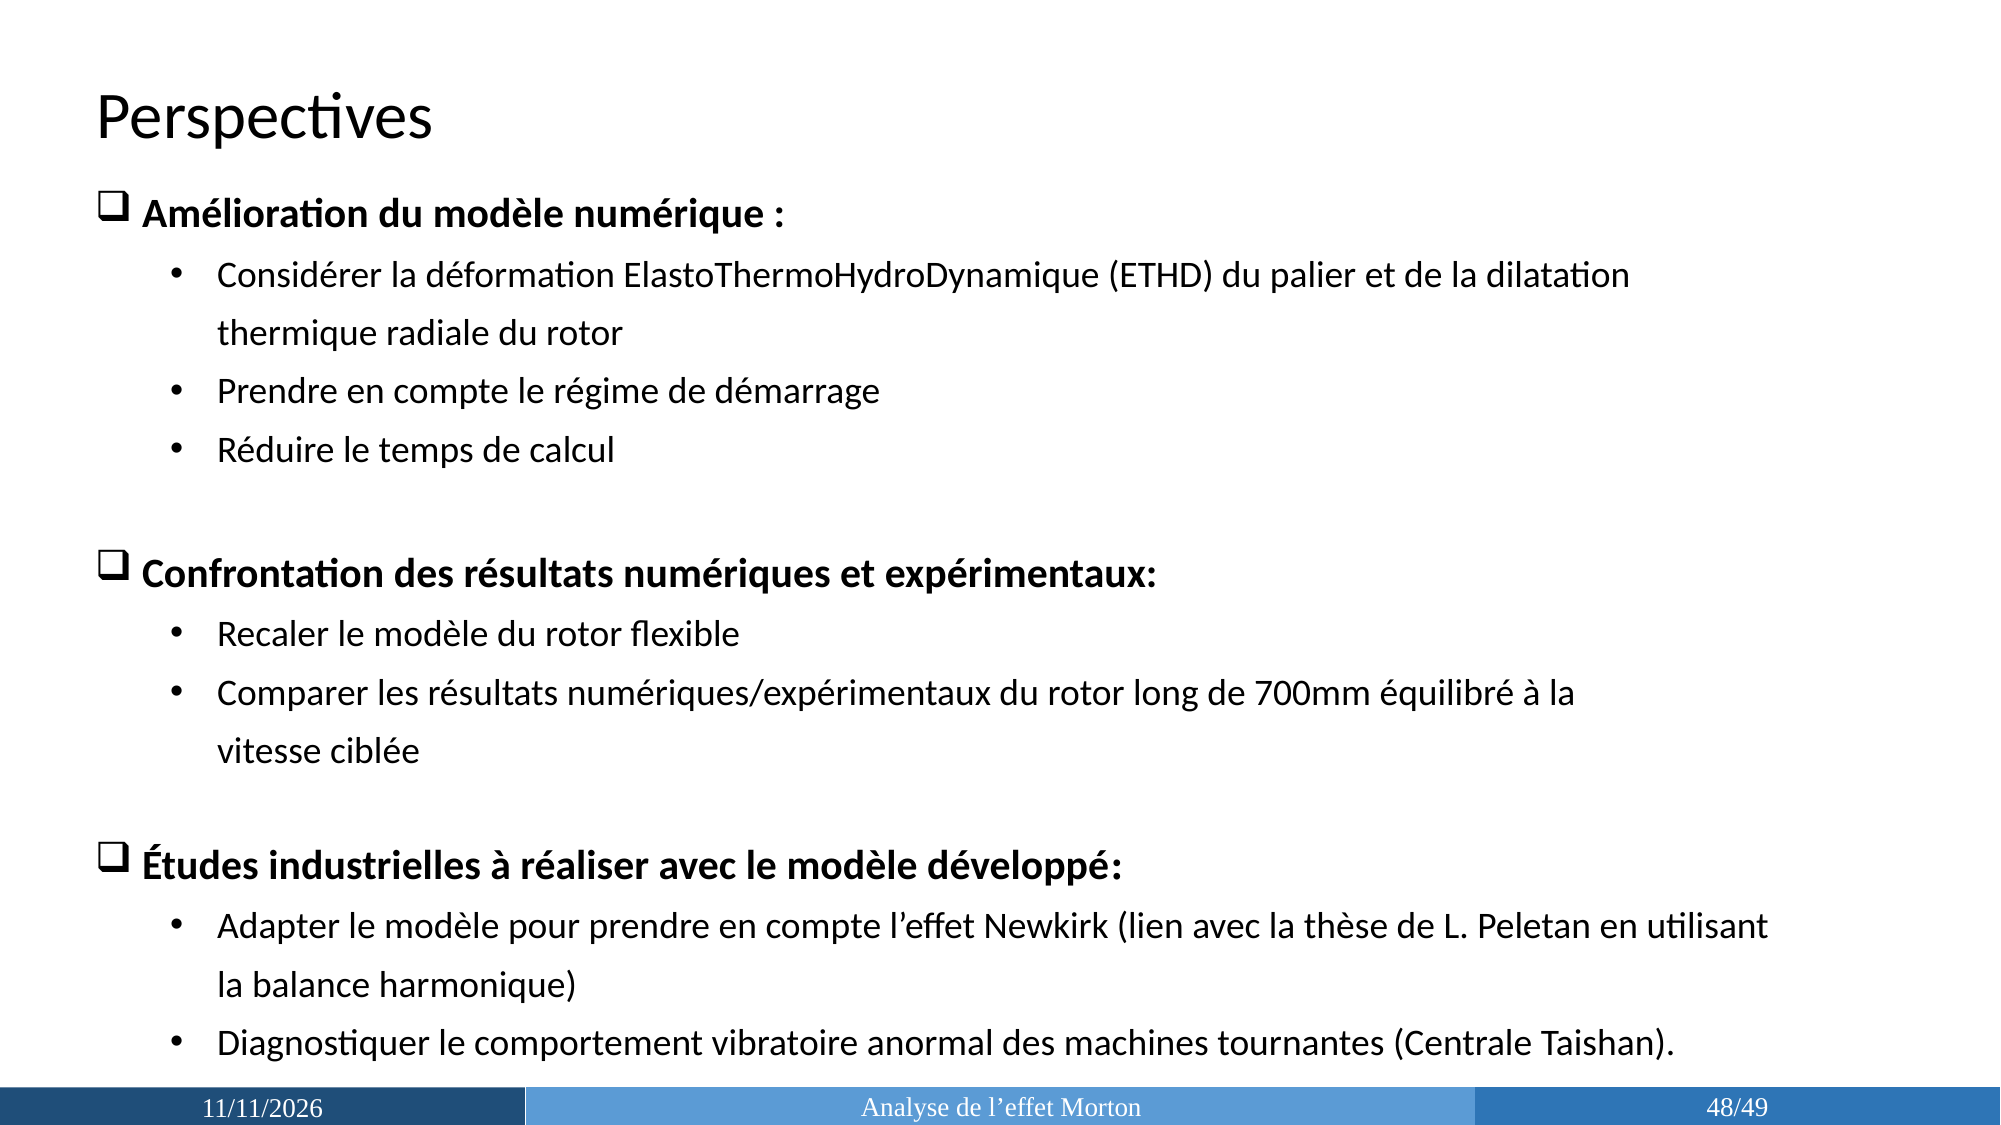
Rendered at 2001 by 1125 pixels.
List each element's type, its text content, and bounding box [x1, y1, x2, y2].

footer Analyse de l’effet Morton [526, 1087, 1475, 1125]
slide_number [0, 1087, 525, 1125]
text_box Études industrielles à réaliser avec le modèle développé: Adapter le modèle pour prendre en compte l’effet Newkirk (lien avec la thèse de L. Peletan en utilisant la balance harmonique) Diagnostiquer le comportement vibratoire anormal des machines tournantes (Centrale Taishan). [81, 816, 1792, 1070]
text_box Amélioration du modèle numérique : Considérer la déformation ElastoThermoHydroDynamique (ETHD) du palier et de la dilatation thermique radiale du rotor Prendre en compte le régime de démarrage Réduire le temps de calcul [81, 164, 1675, 477]
text_box Perspectives [81, 64, 769, 159]
text_box Confrontation des résultats numériques et expérimentaux: Recaler le modèle du rotor flexible Comparer les résultats numériques/expérimentaux du rotor long de 700mm équilibré à la vitesse ciblée [81, 524, 1674, 778]
slide_number 48/49 [1475, 1087, 2000, 1125]
